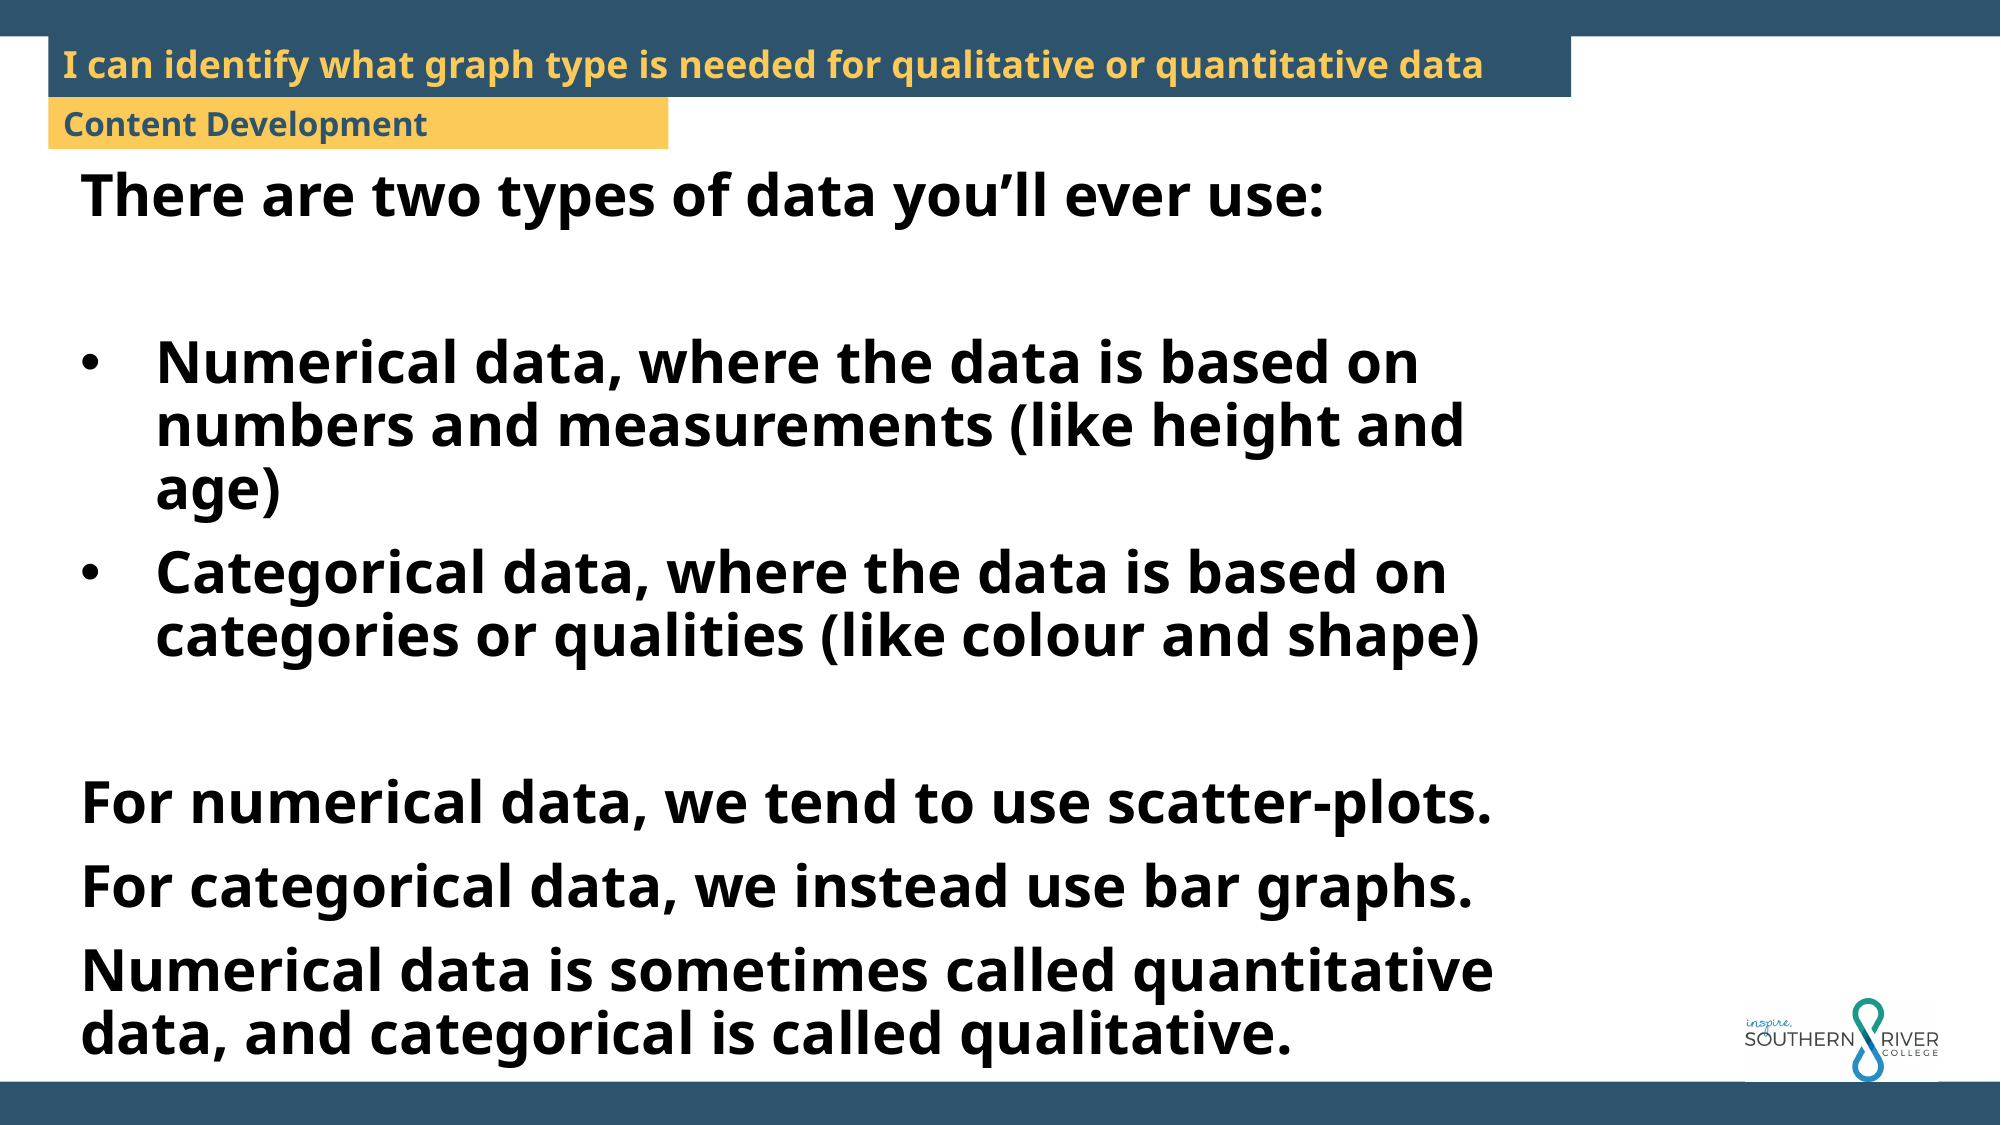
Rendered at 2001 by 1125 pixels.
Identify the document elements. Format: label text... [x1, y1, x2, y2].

picture [1745, 998, 1938, 1082]
list I can identify what graph type is needed for qualitative or quantitative data [48, 35, 1572, 97]
list There are two types of data you’ll ever use: Numerical data, where the data is based on numbers and measurements (like height and age) Categorical data, where the data is based on categories or qualities (like colour and shape) For numerical data, we tend to use scatter-plots. For categorical data, we instead use bar graphs. Numerical data is sometimes called quantitative data, and categorical is called qualitative. [65, 158, 1555, 468]
